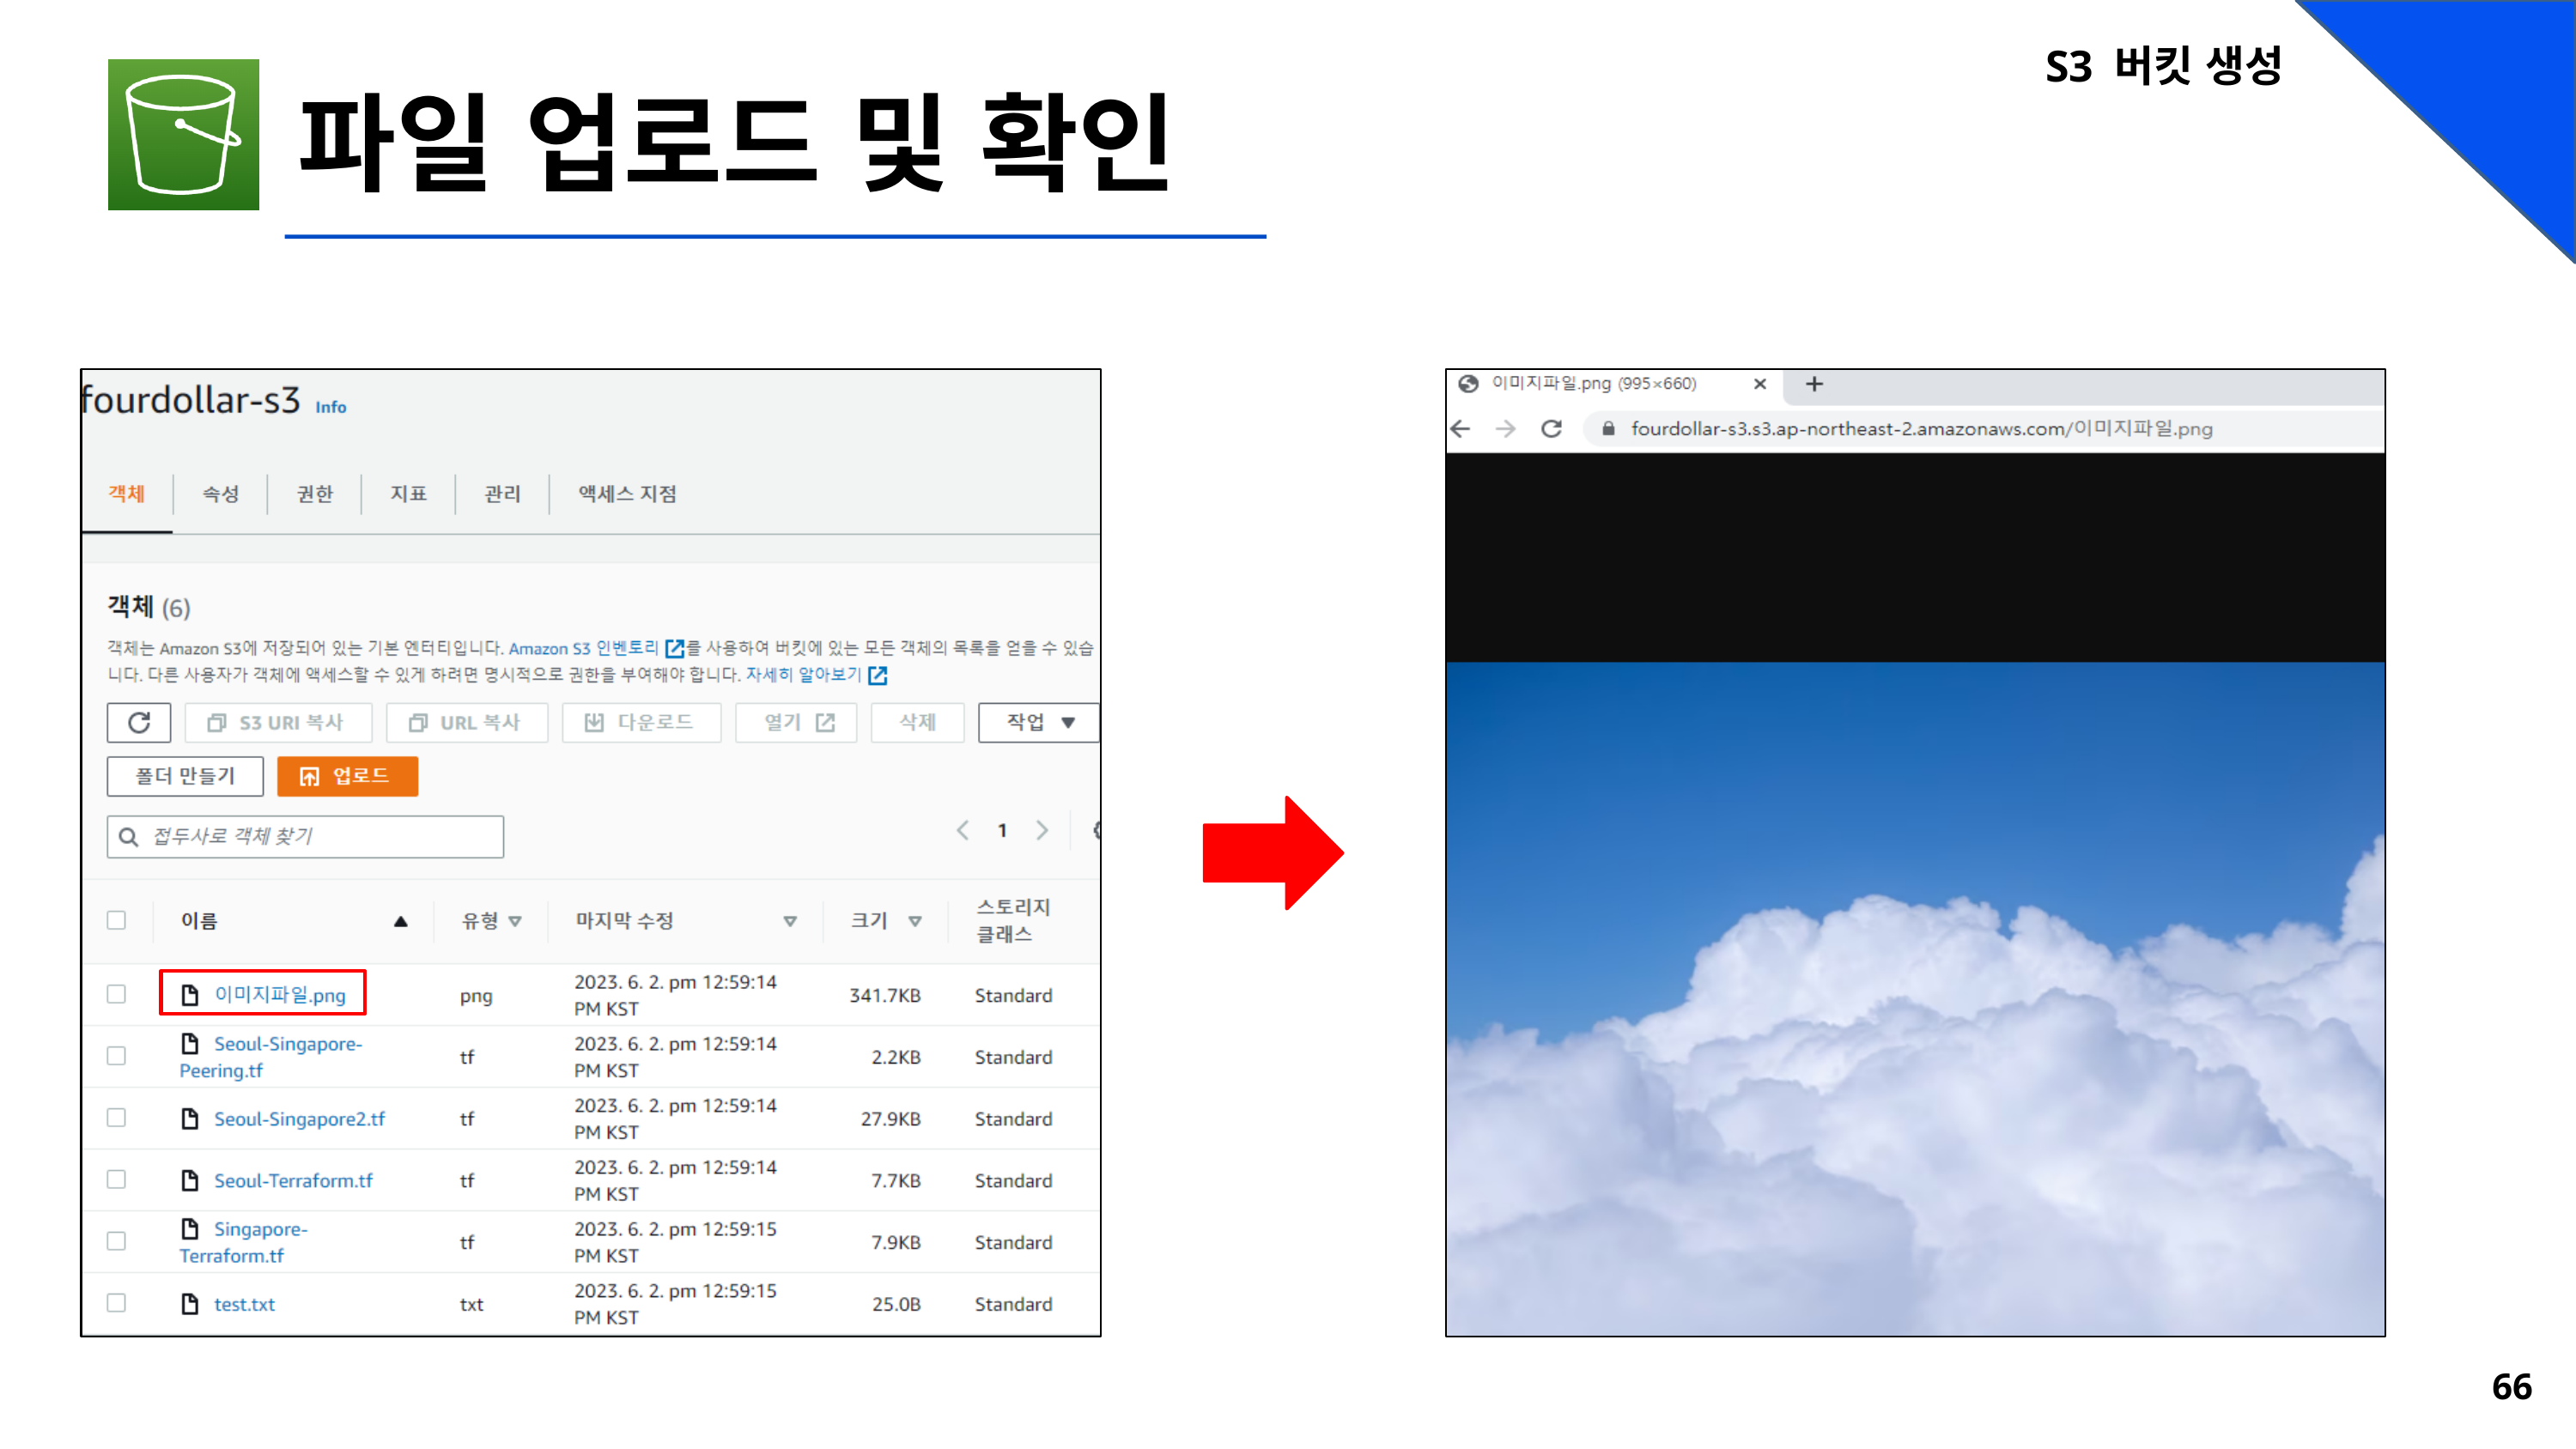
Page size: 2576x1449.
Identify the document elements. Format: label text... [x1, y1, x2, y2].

text_box S3 버킷 생성 [2032, 33, 2397, 98]
text_box [2294, 0, 2576, 264]
picture [82, 33, 285, 236]
picture [1446, 369, 2385, 1337]
text_box 66 [2479, 1357, 2576, 1413]
picture [82, 369, 1101, 1337]
text_box [1202, 796, 1345, 911]
text_box 파일 업로드 및 확인 [288, 70, 1631, 211]
